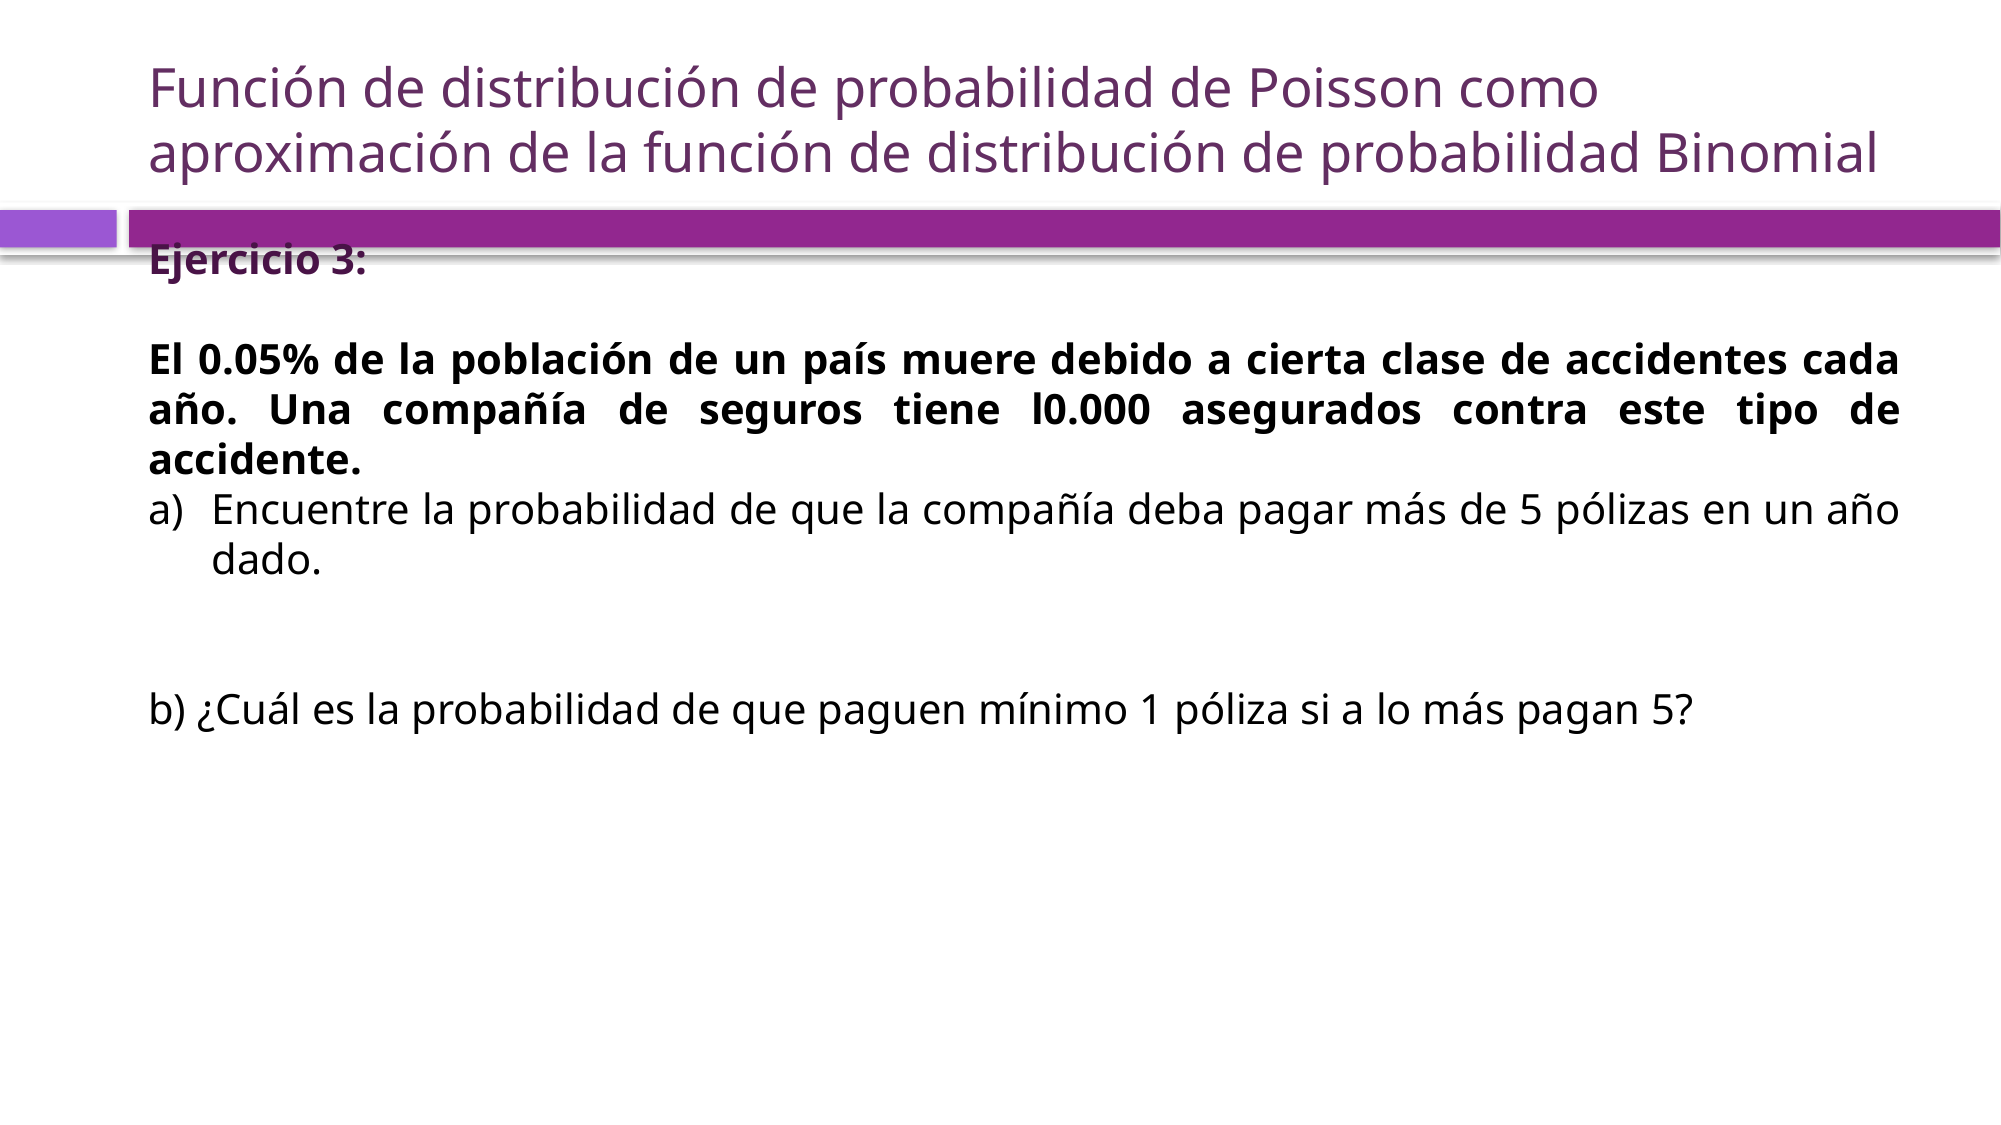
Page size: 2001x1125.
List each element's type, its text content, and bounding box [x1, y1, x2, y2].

text_box Ejercicio 3: El 0.05% de la población de un país muere debido a cierta clase de accidentes cada año. Una compañía de seguros tiene l0.000 asegurados contra este tipo de accidente. Encuentre la probabilidad de que la compañía deba pagar más de 5 pólizas en un año dado. b) ¿Cuál es la probabilidad de que paguen mínimo 1 póliza si a lo más pagan 5? [133, 225, 1917, 740]
title Función de distribución de probabilidad de Poisson como aproximación de la función de distribución de probabilidad Binomial [133, 37, 1917, 200]
